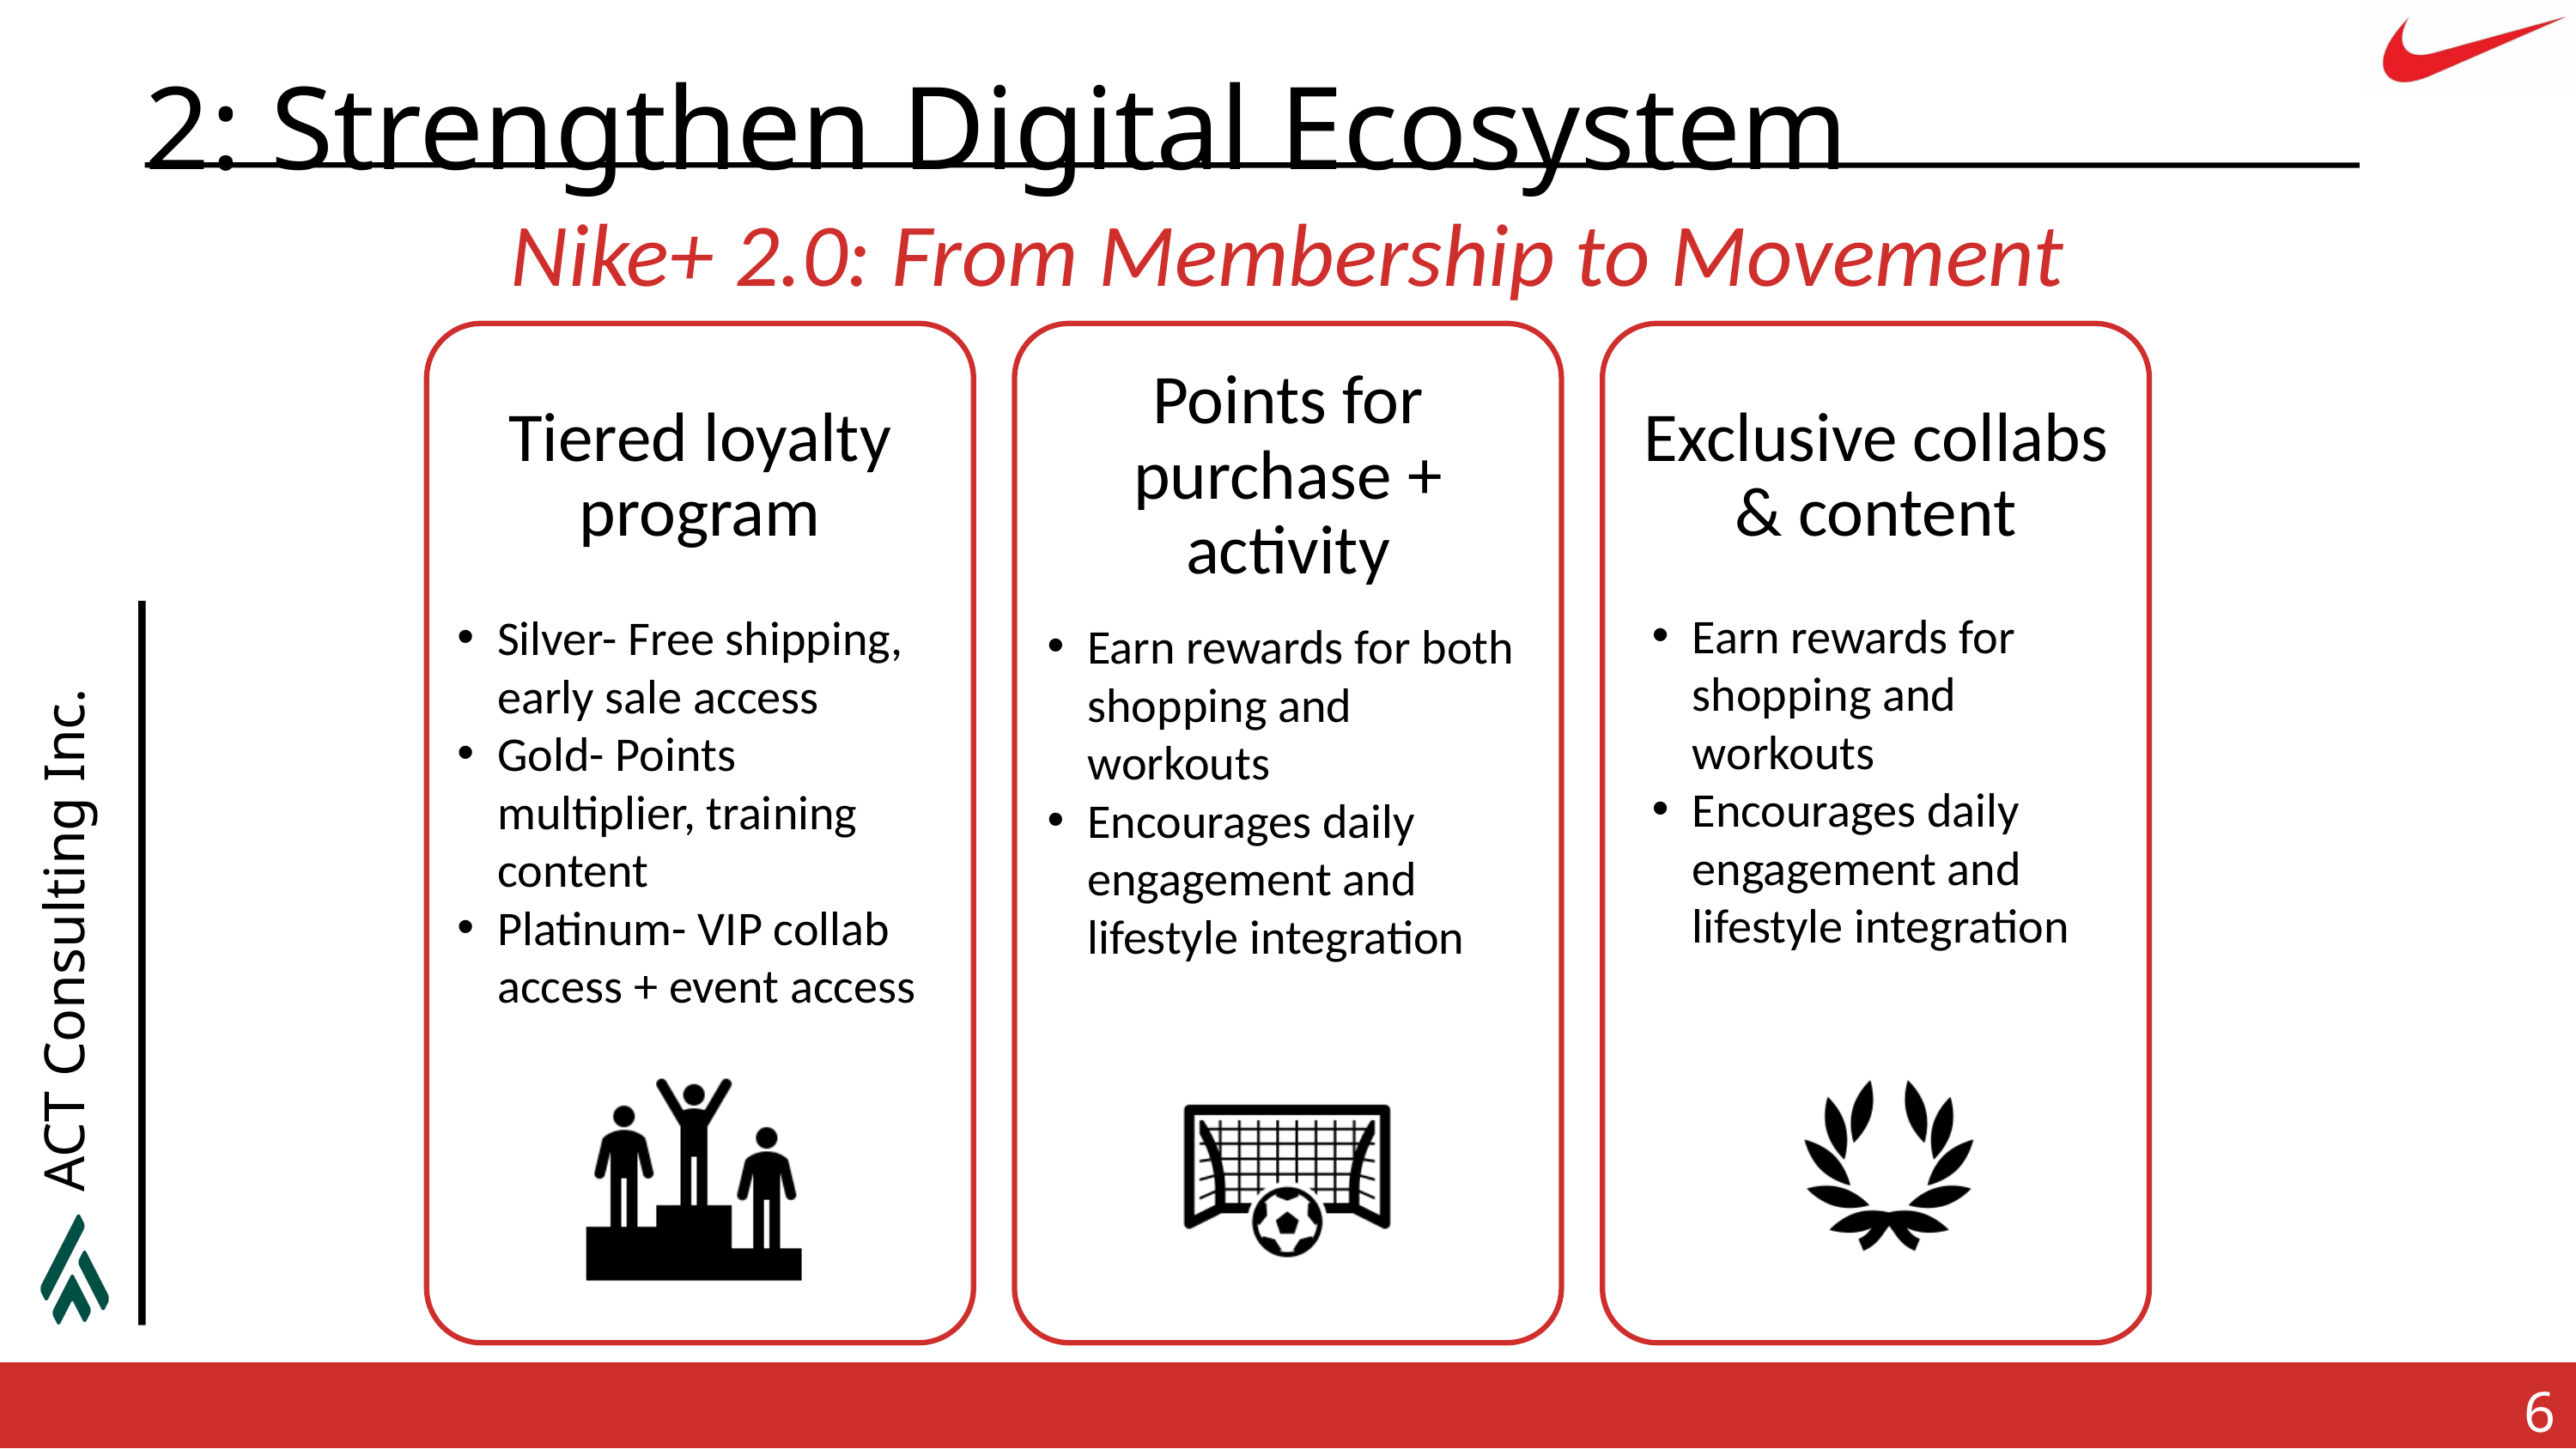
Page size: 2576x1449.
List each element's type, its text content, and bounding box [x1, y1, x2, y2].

picture [565, 1051, 823, 1309]
picture [1163, 1056, 1412, 1304]
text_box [0, 1337, 2576, 1449]
text_box 2: Strengthen Digital Ecosystem [144, 22, 2363, 193]
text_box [426, 323, 2150, 1343]
text_box [2362, 0, 2576, 94]
picture [1785, 1062, 1994, 1270]
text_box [17, 600, 143, 1325]
text_box Nike+ 2.0: From Membership to Movement [444, 190, 2132, 311]
